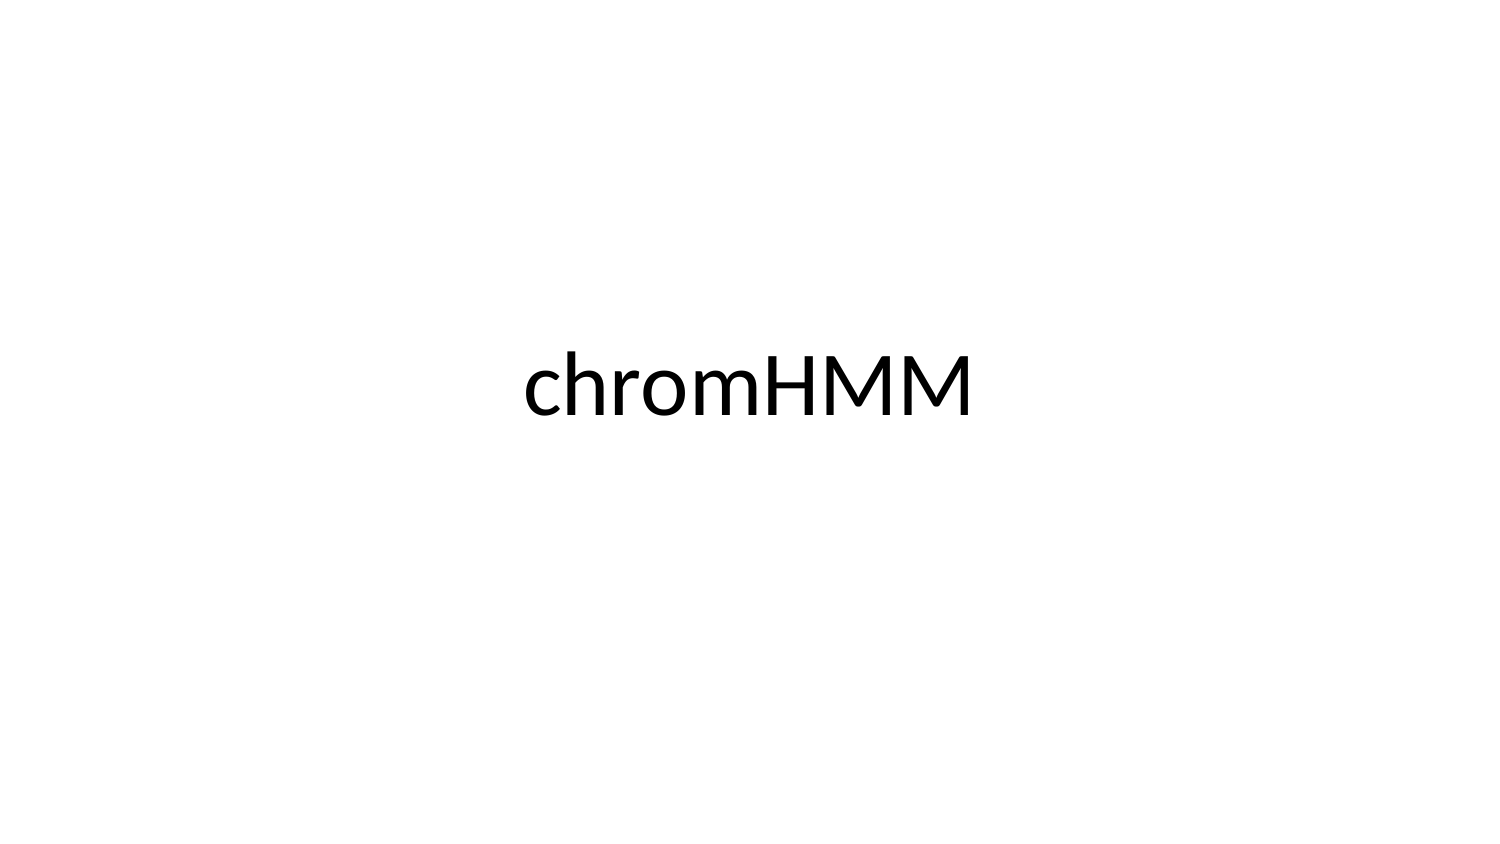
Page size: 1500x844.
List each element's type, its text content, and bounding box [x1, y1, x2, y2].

title chromHMM [75, 308, 1425, 450]
